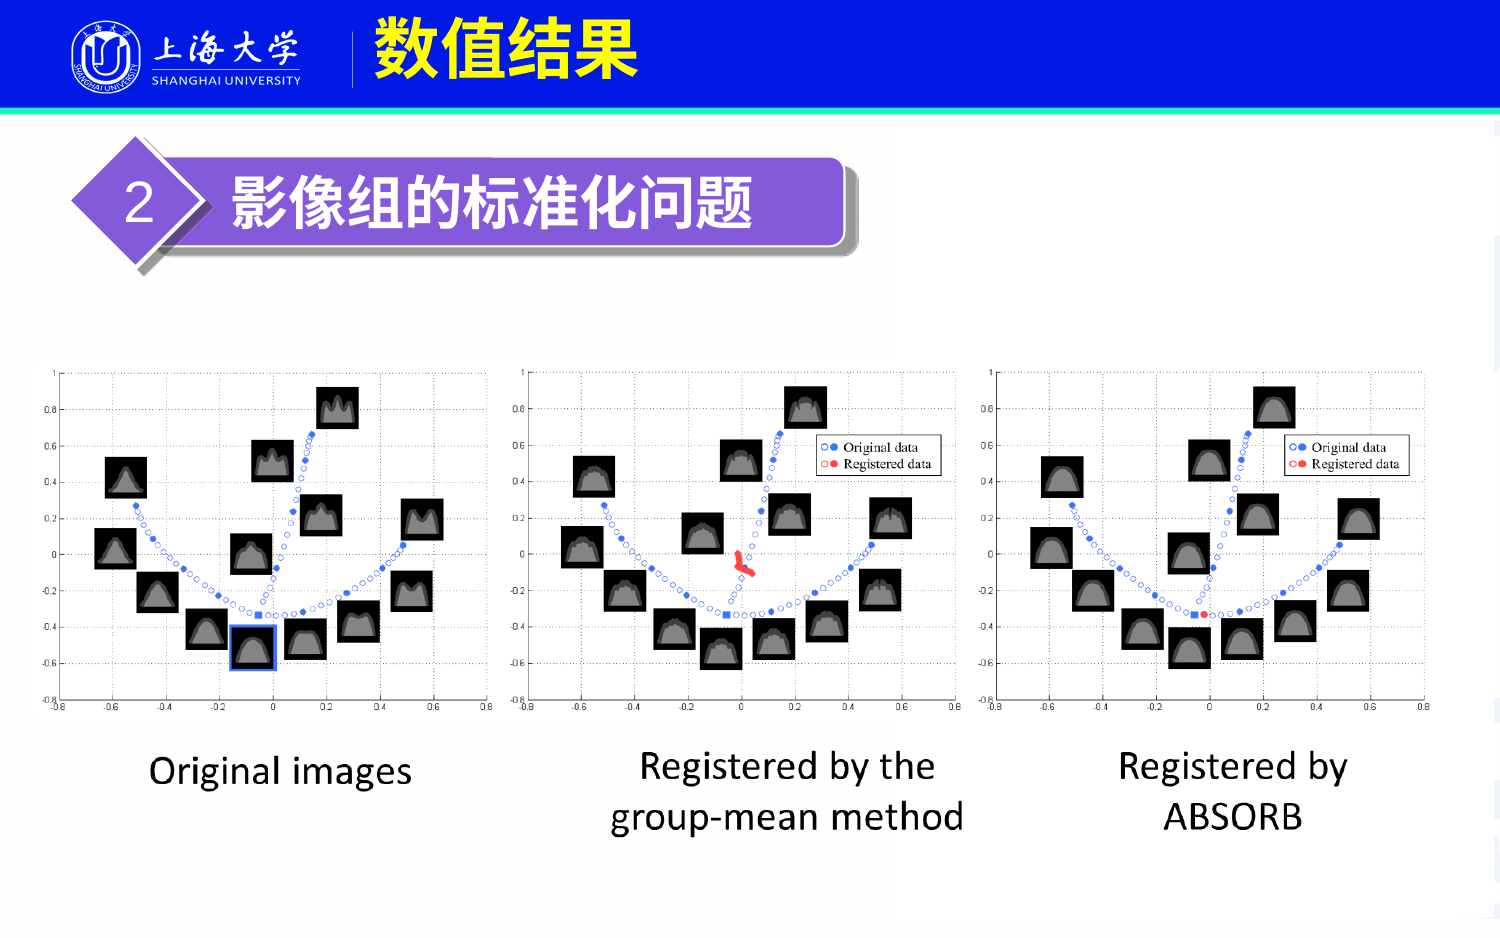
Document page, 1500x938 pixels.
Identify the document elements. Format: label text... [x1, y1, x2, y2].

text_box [67, 132, 892, 269]
title 数值结果 [360, 33, 1483, 202]
picture [0, 1, 1500, 938]
